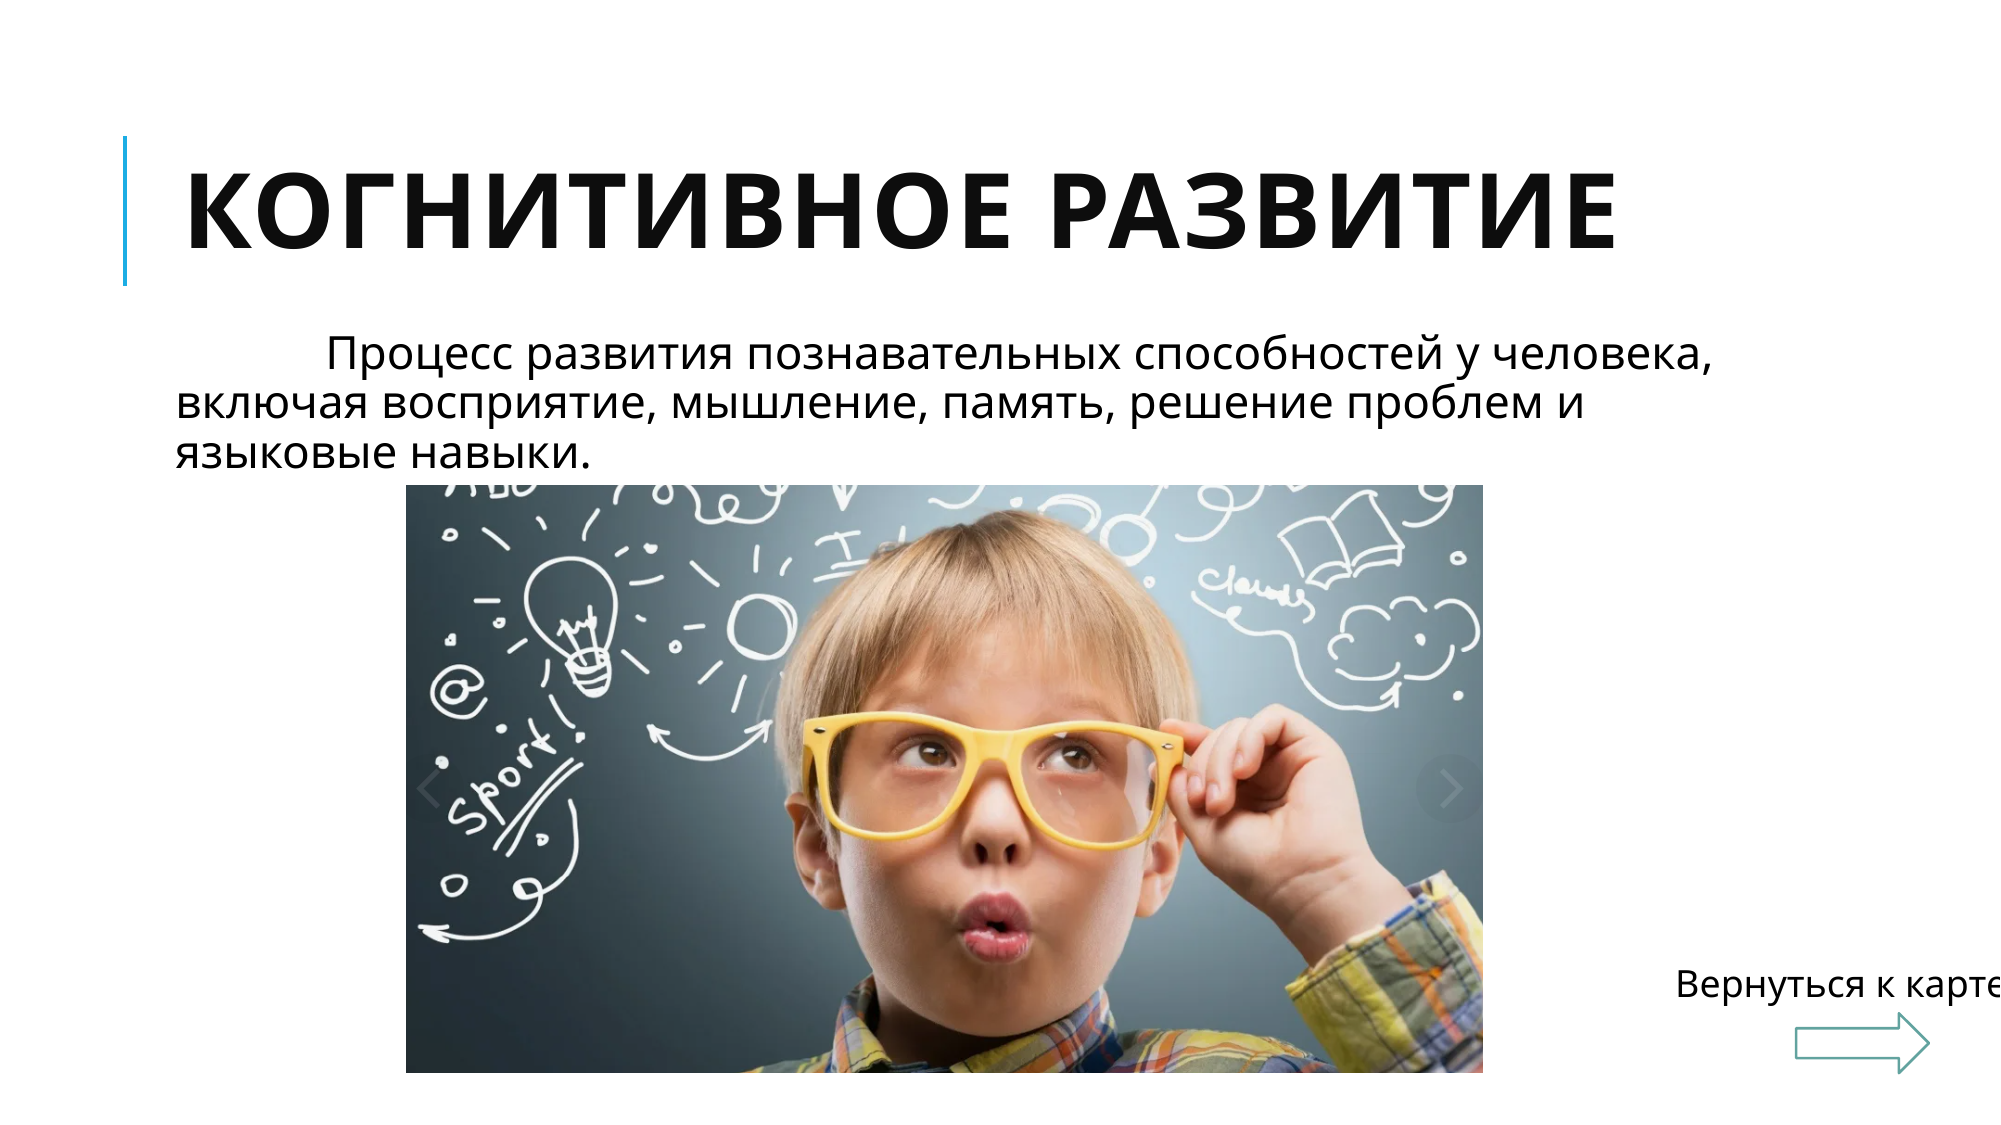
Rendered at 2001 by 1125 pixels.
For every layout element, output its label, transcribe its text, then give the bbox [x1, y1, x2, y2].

list Процесс развития познавательных способностей у человека, включая восприятие, мышление, память, решение проблем и языковые навыки. [168, 322, 1763, 983]
text_box [1794, 1012, 1930, 1075]
text_box Вернуться к карте [1660, 952, 2000, 1012]
picture [406, 485, 1483, 1074]
title Когнитивное развитие [168, 96, 1763, 322]
